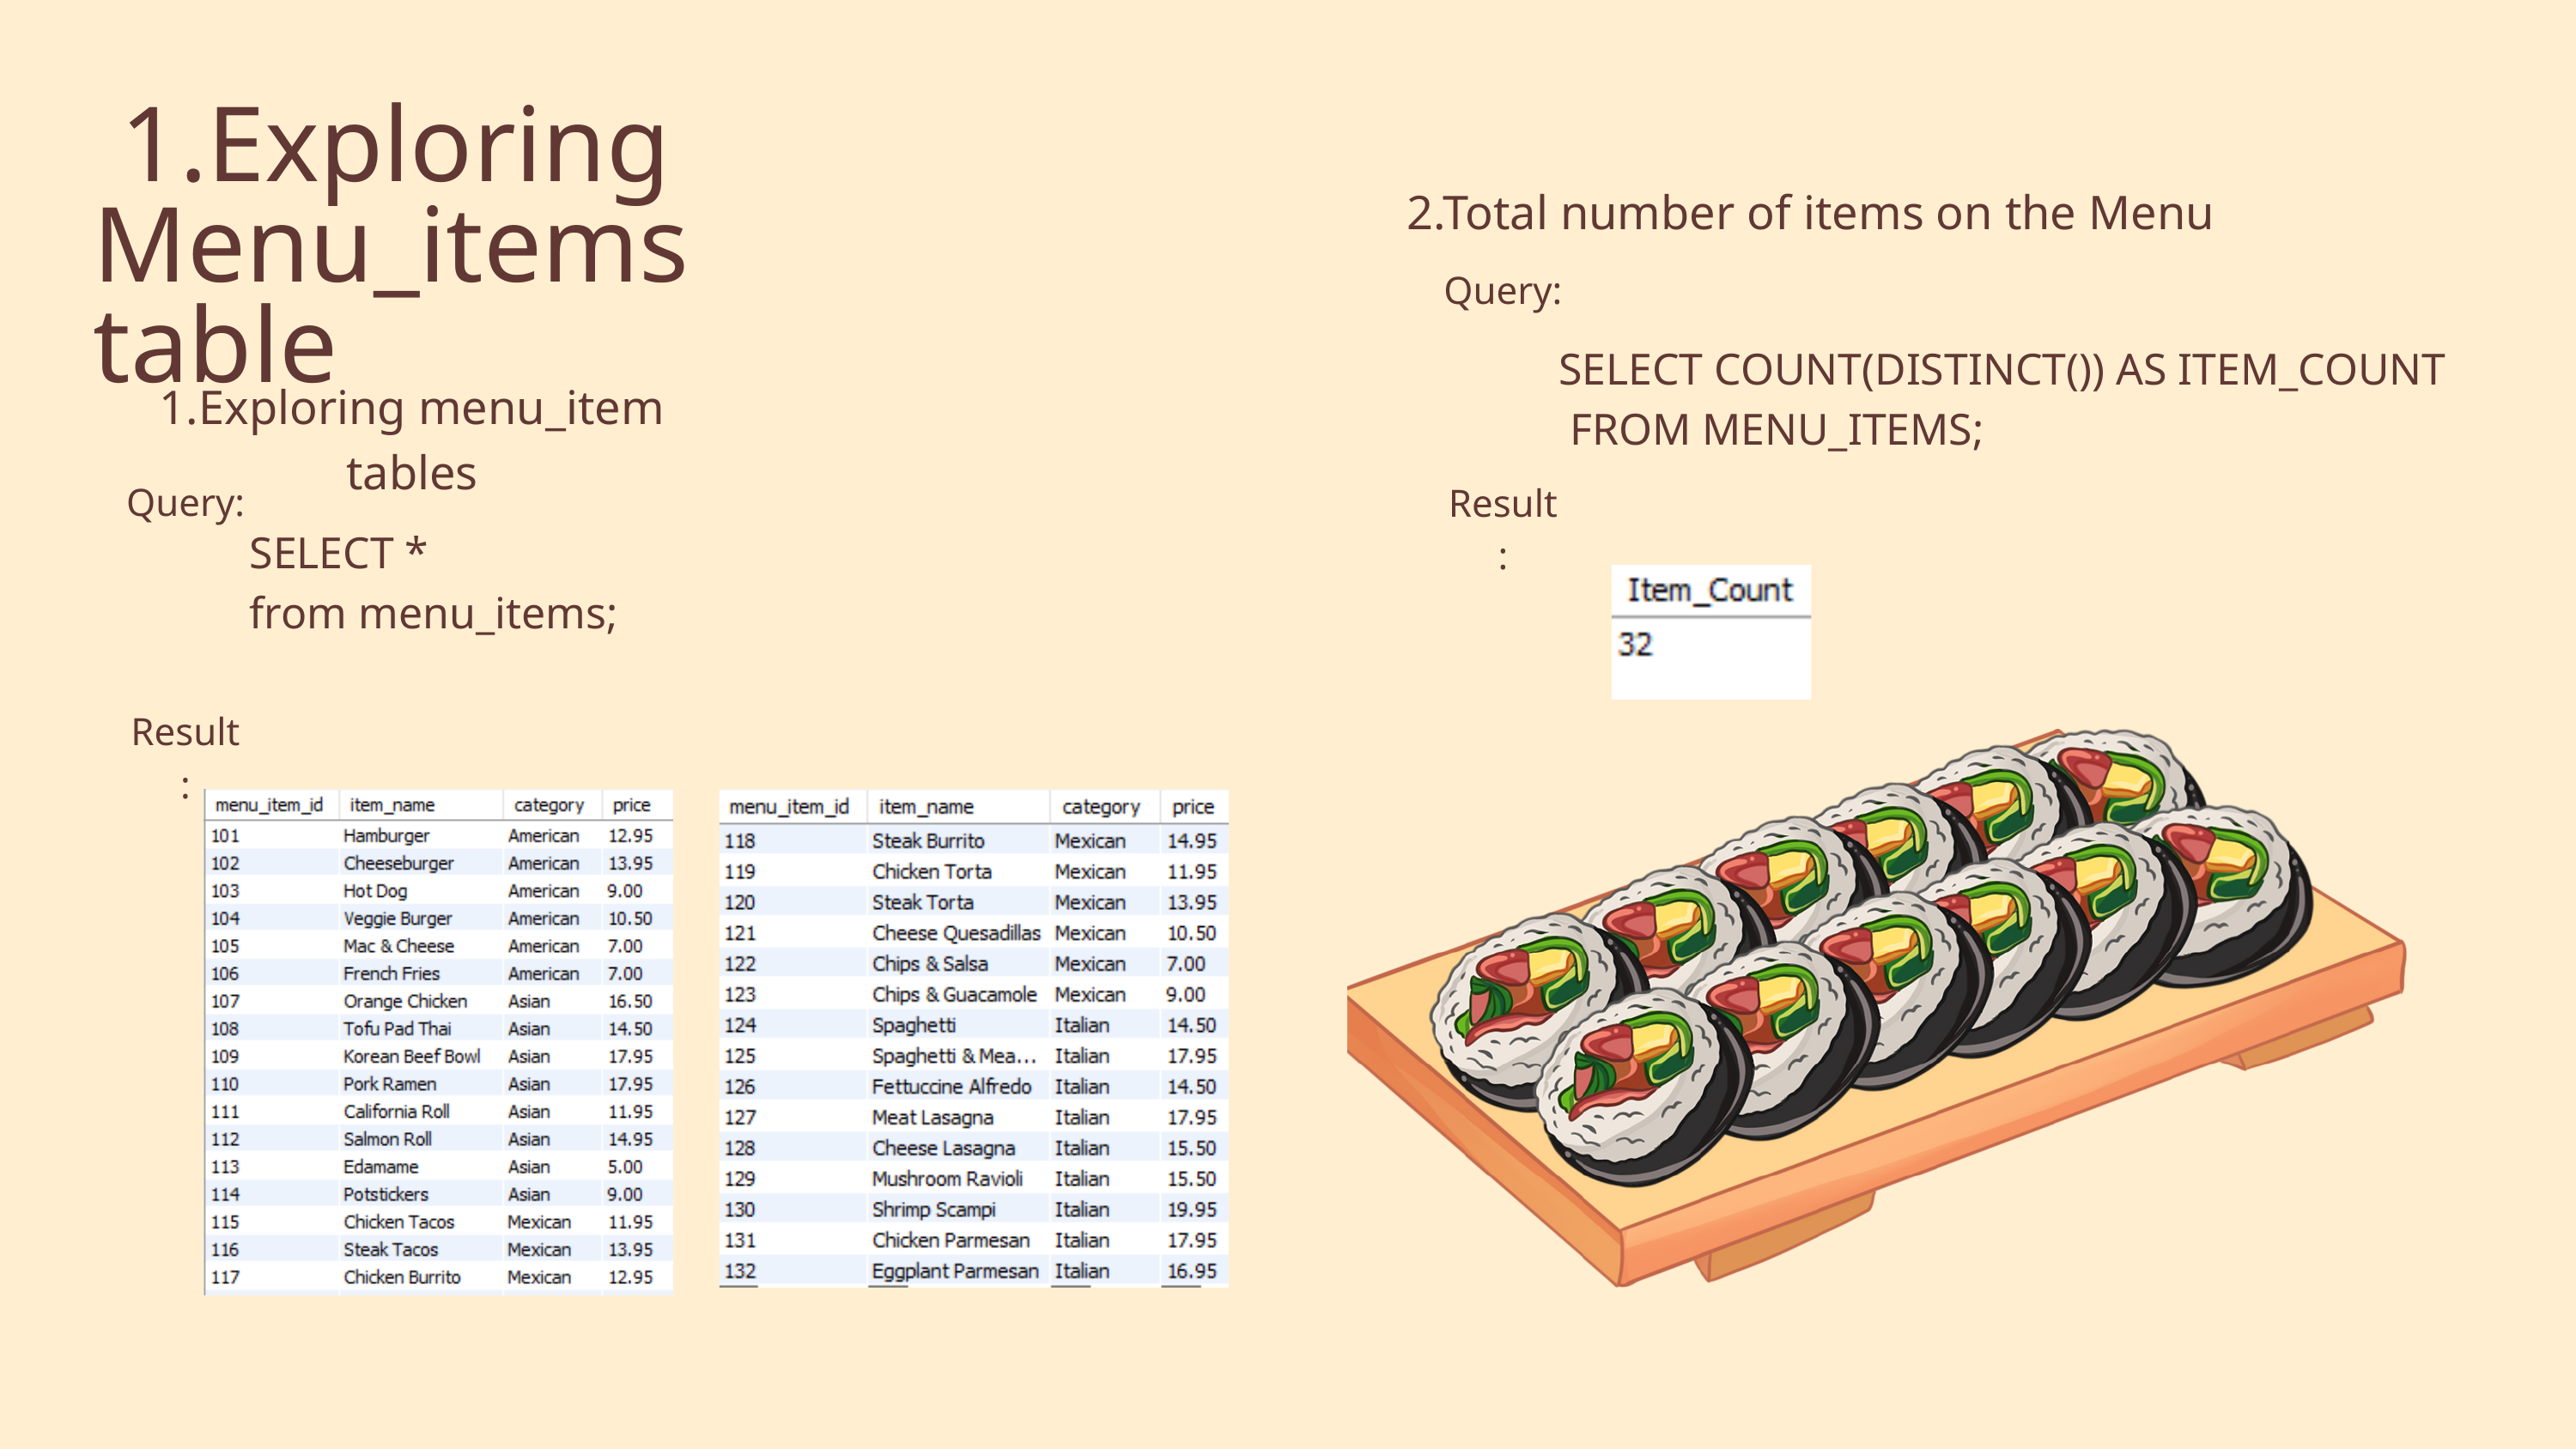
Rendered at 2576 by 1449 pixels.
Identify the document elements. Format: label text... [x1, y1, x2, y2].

text_box Query: [0, 470, 398, 524]
text_box 2.Total number of items on the Menu [1348, 173, 2274, 239]
text_box Result: [1447, 472, 1559, 578]
text_box SELECT * from menu_items; [249, 517, 663, 638]
text_box Query: [1291, 258, 1715, 312]
text_box 1.Exploring Menu_items table [93, 101, 921, 403]
text_box [1611, 565, 1812, 700]
text_box Result: [130, 700, 241, 806]
text_box [203, 789, 673, 1295]
text_box [719, 789, 1229, 1288]
text_box [1347, 729, 2408, 1288]
text_box SELECT COUNT(DISTINCT()) AS ITEM_COUNT FROM MENU_ITEMS; [1558, 333, 2489, 454]
text_box 1.Exploring menu_item tables [115, 368, 709, 500]
